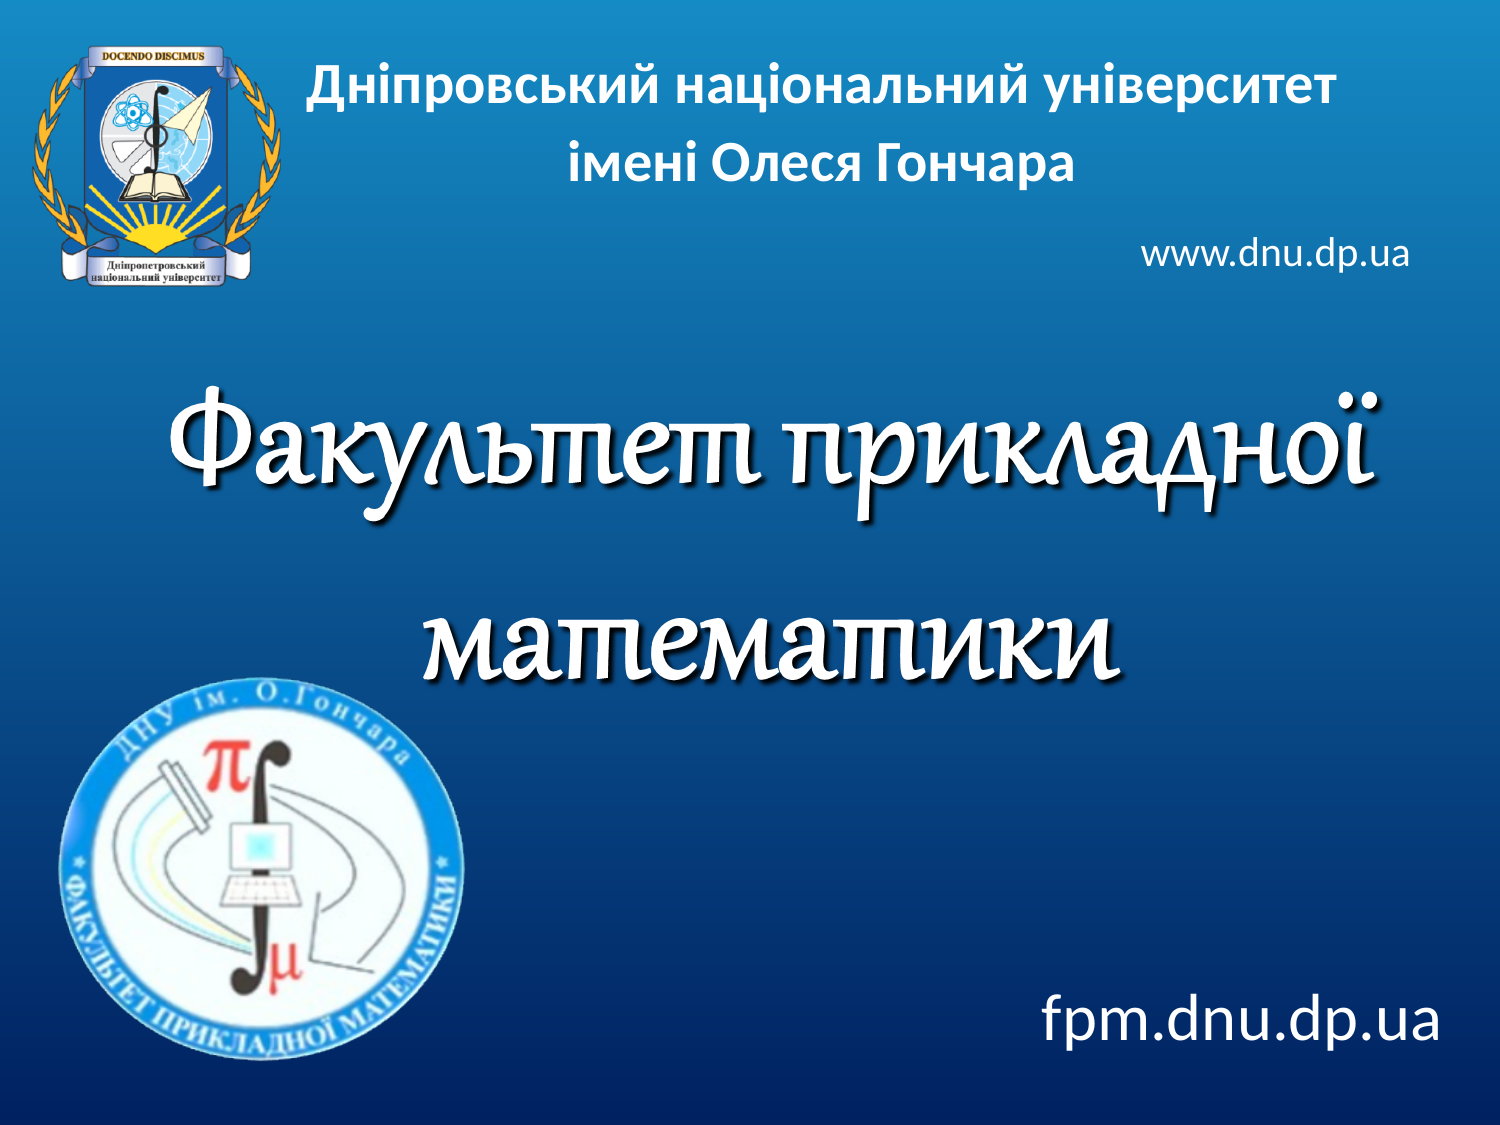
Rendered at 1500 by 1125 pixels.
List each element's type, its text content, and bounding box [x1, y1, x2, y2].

list Дніпровський національний університет імені Олеся Гончара [281, 45, 1452, 223]
text_box www.dnu.dp.ua [1095, 222, 1457, 269]
text_box fpm.dnu.dp.ua [1027, 966, 1458, 1062]
picture [31, 45, 1500, 1063]
